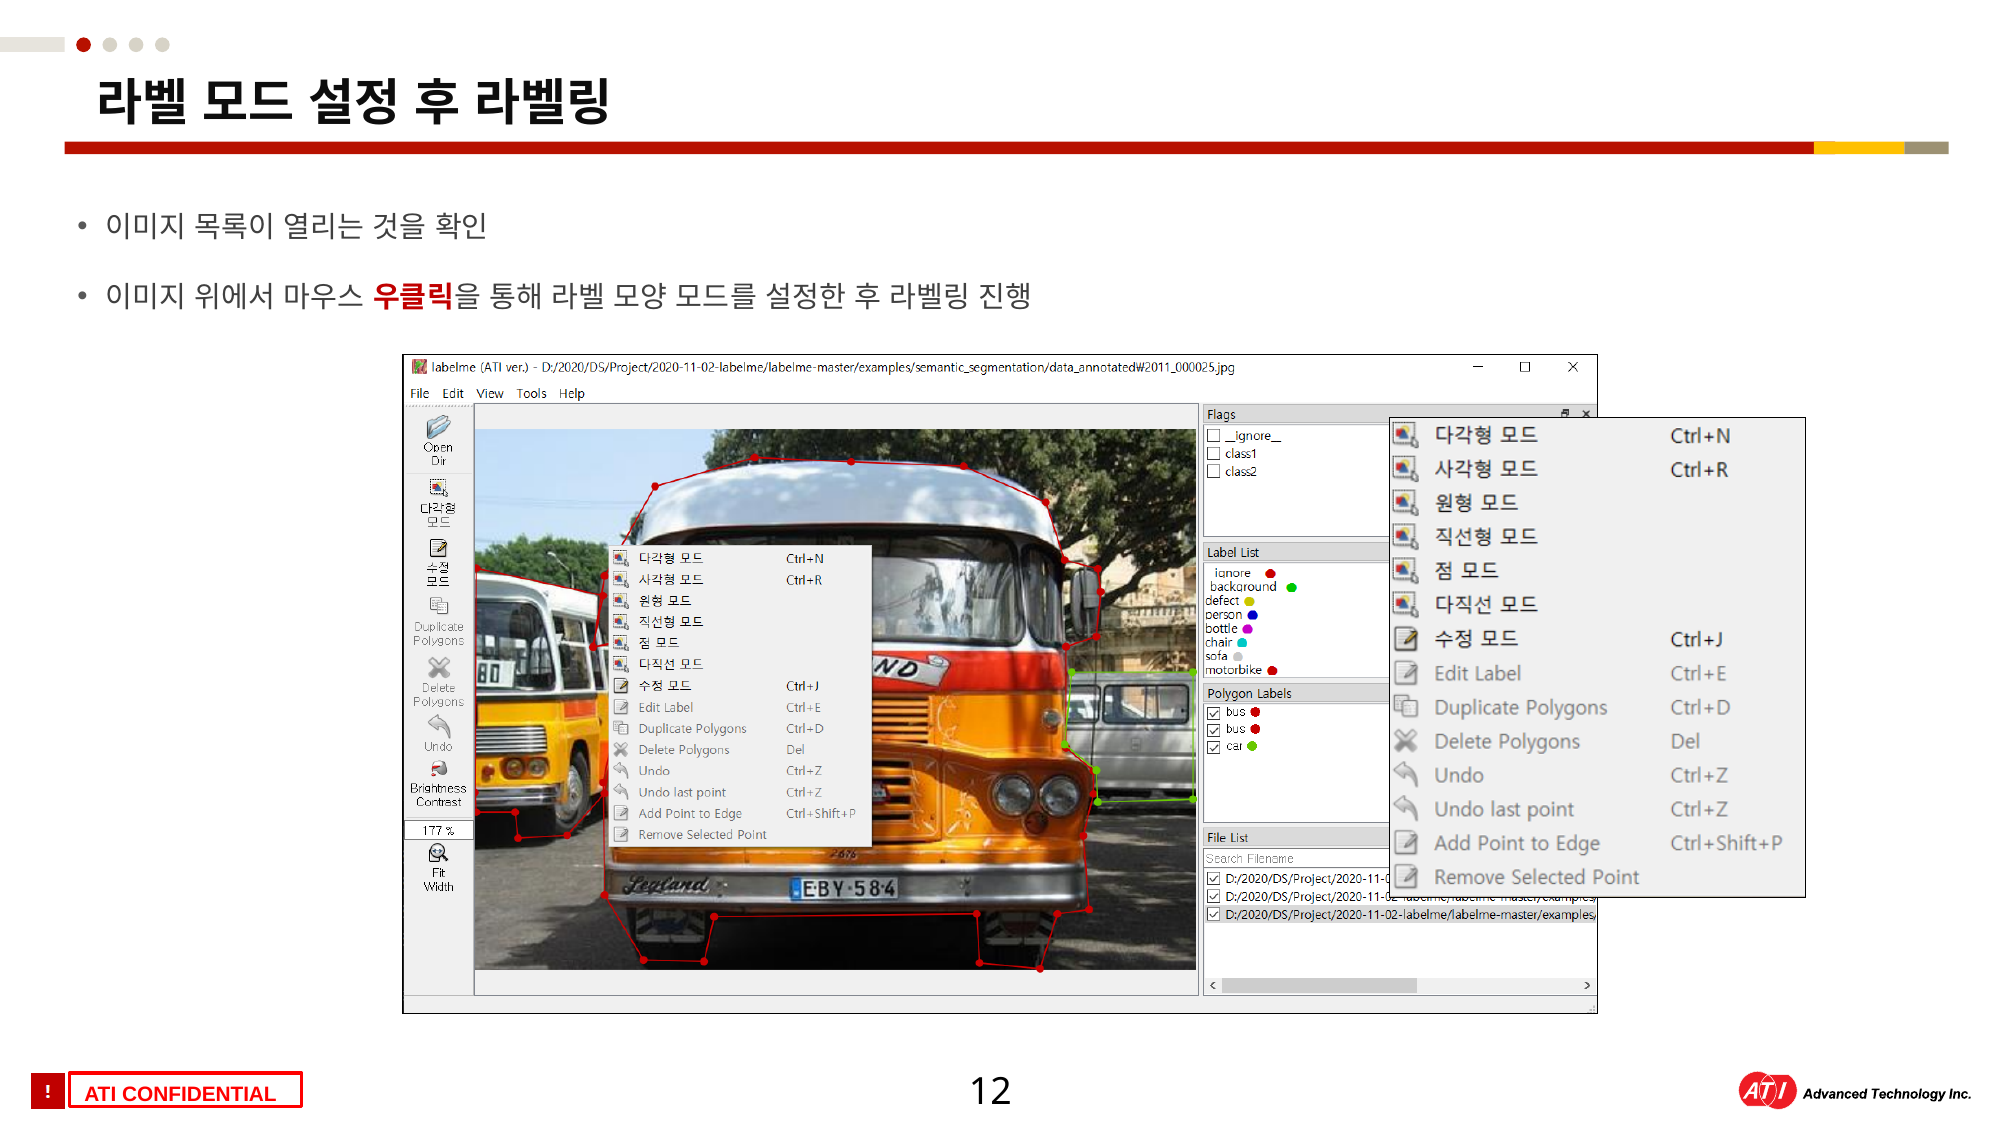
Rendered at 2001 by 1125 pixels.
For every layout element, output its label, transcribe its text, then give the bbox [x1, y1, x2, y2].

picture [29, 1073, 67, 1110]
text_box 이미지 목록이 열리는 것을 확인 이미지 위에서 마우스 우클릭을 통해 라벨 모양 모드를 설정한 후 라벨링 진행 [62, 165, 1829, 563]
text_box 라벨 모드 설정 후 라벨링 [82, 62, 628, 138]
picture [402, 354, 1806, 1014]
